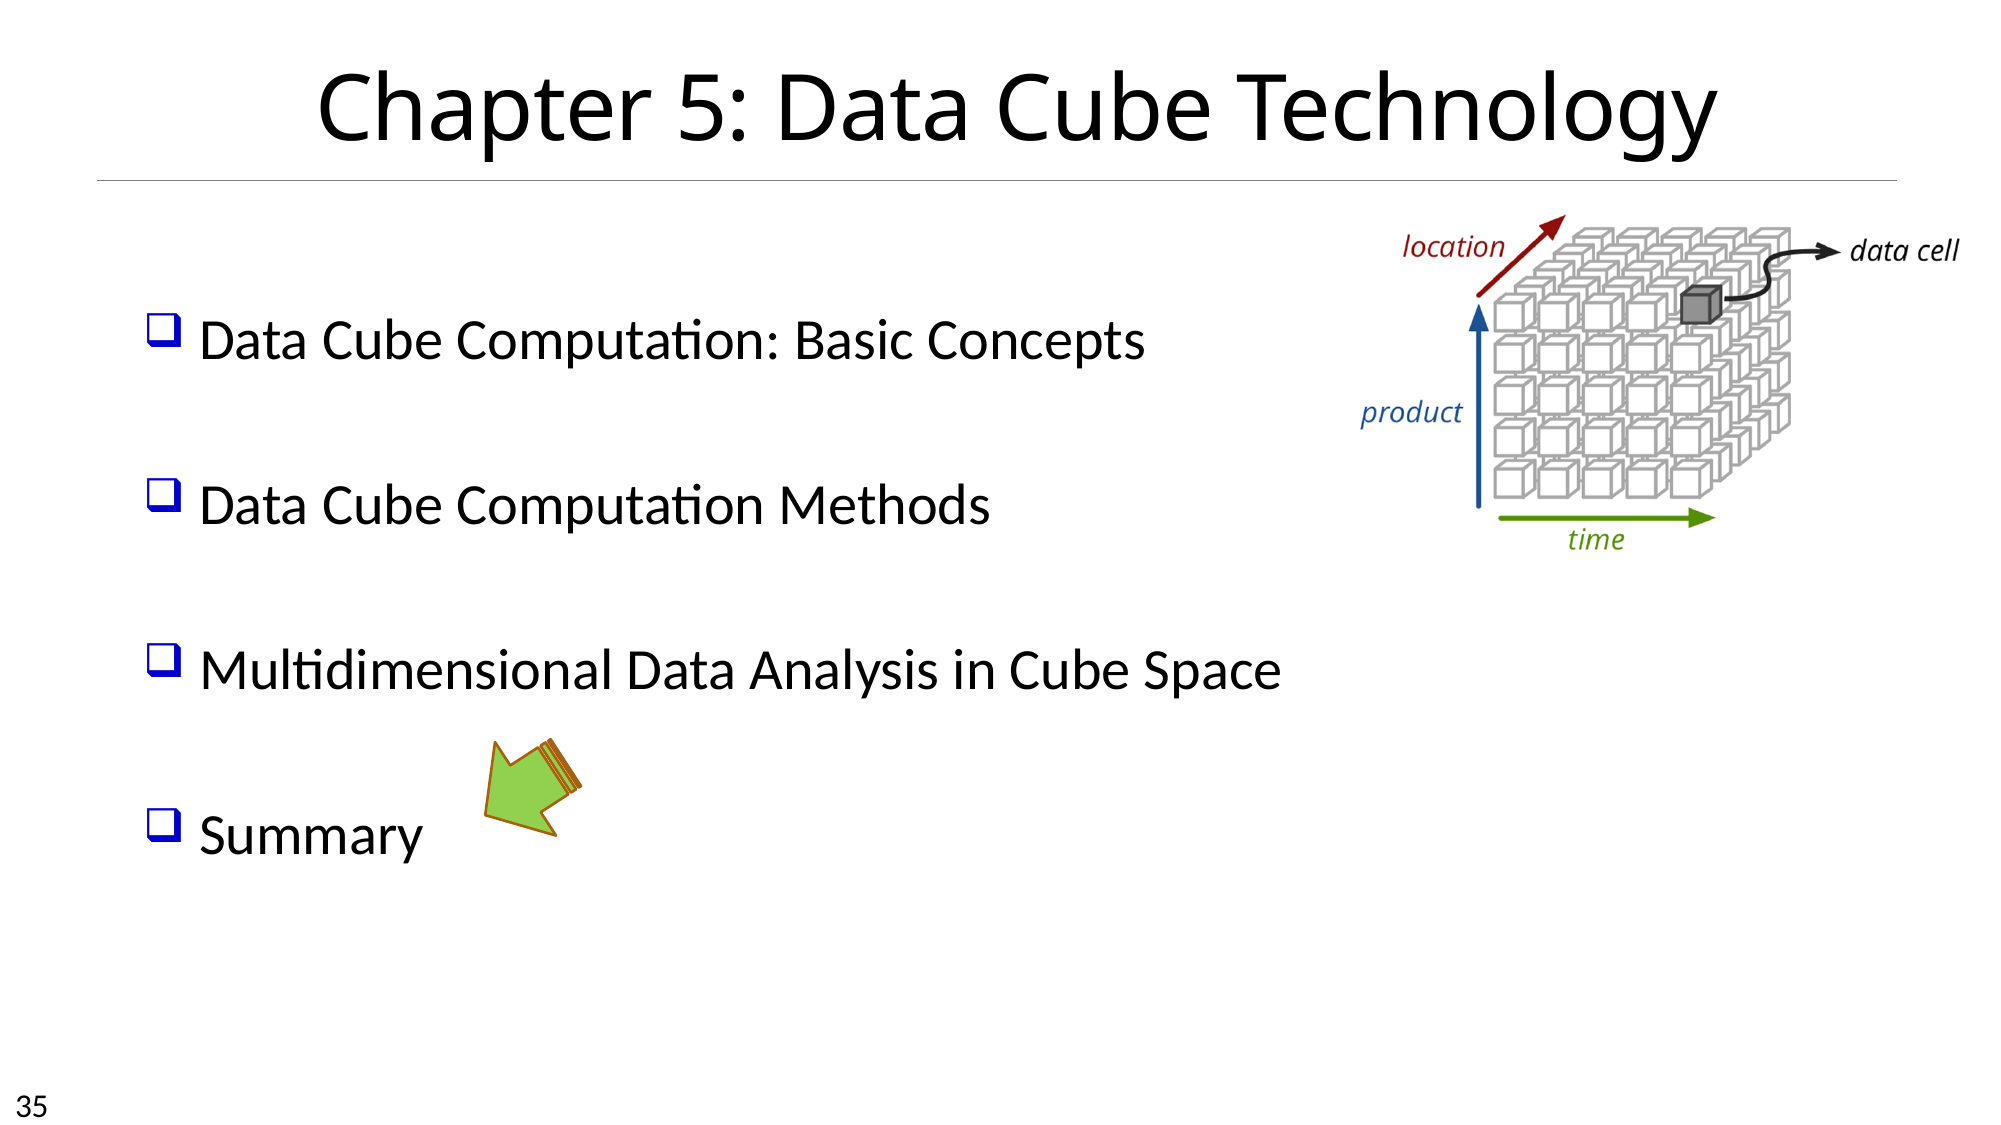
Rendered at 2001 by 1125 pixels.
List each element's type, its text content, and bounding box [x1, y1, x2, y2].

text_box [483, 737, 583, 837]
title Chapter 5: Data Cube Technology [133, 24, 1900, 200]
picture [1359, 205, 1960, 561]
list Data Cube Computation: Basic Concepts Data Cube Computation Methods Multidimensional Data Analysis in Cube Space Summary [128, 223, 1778, 1024]
